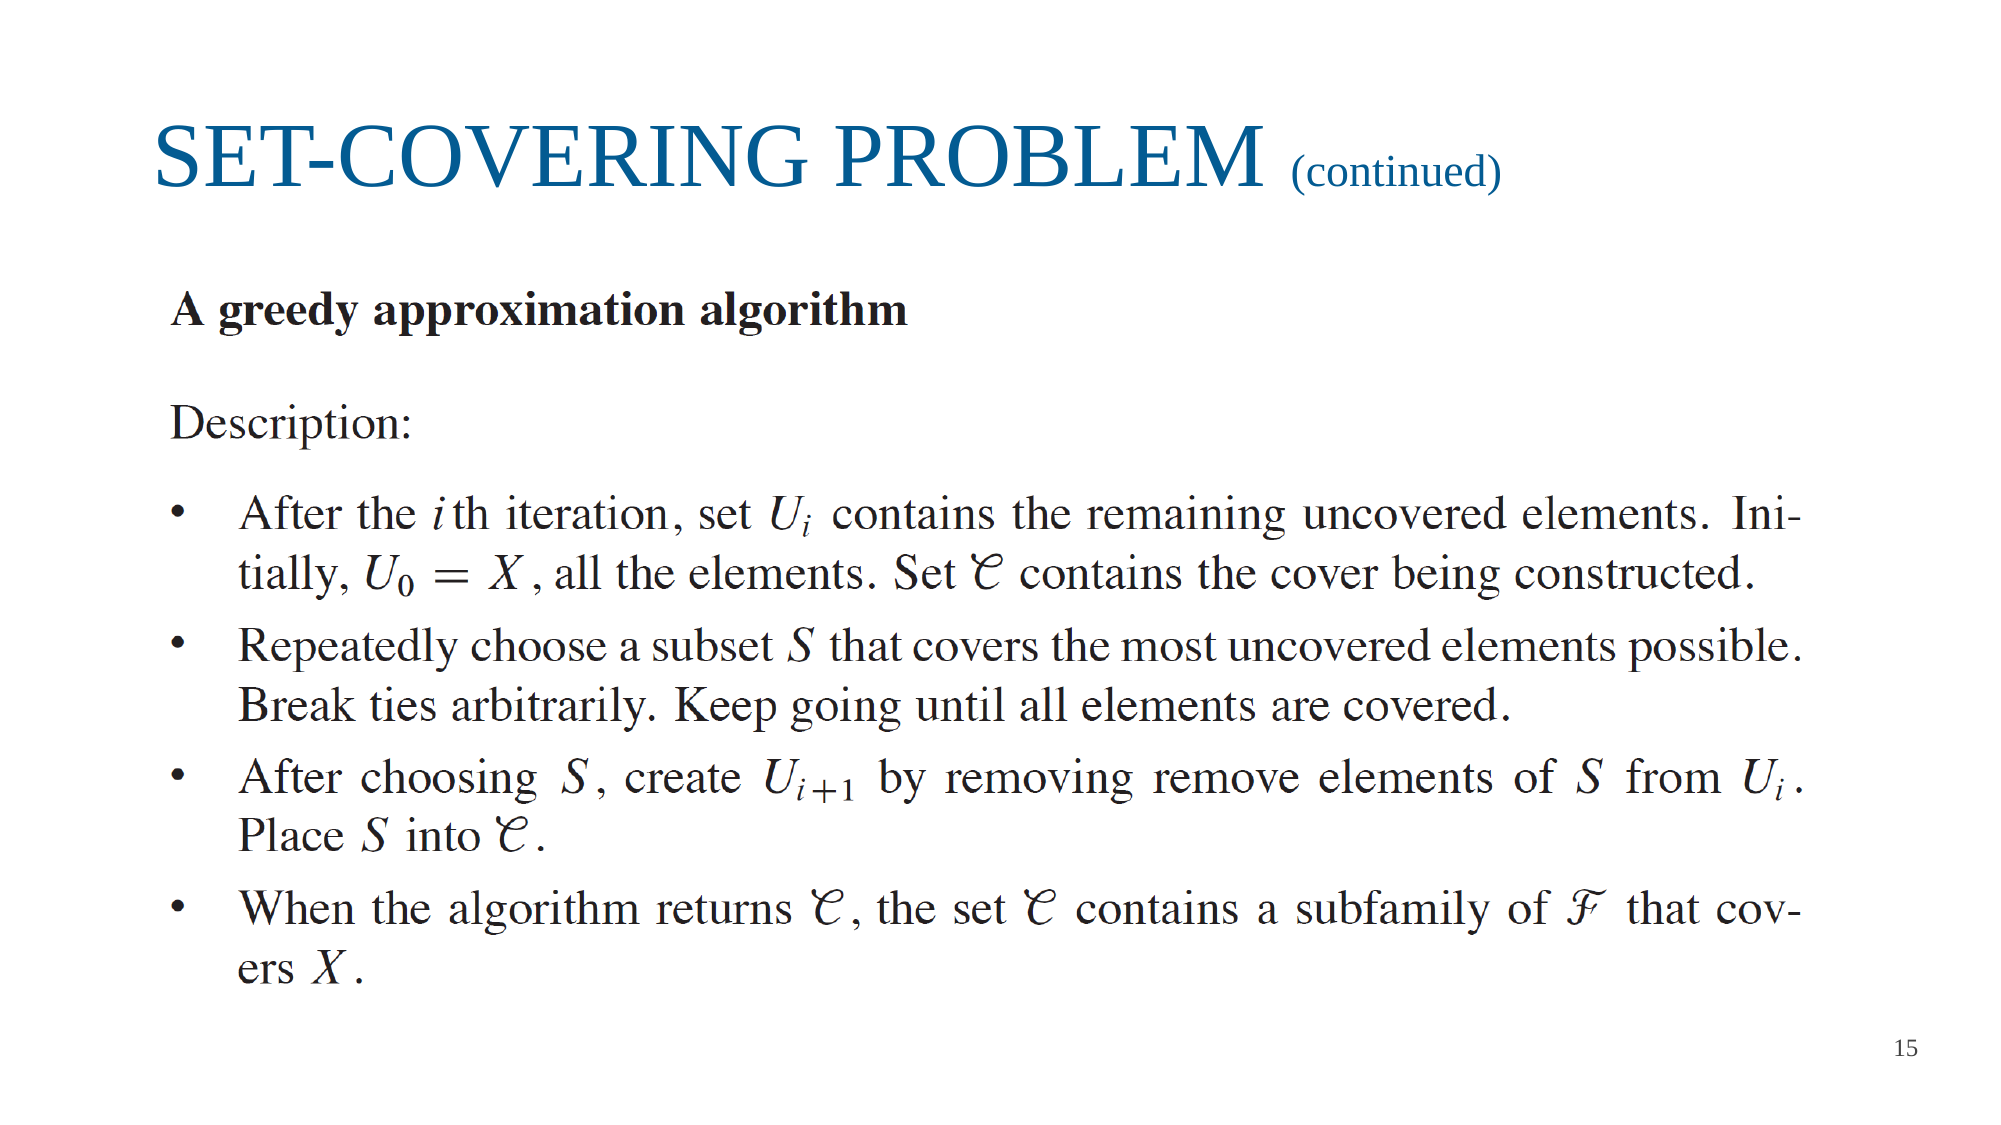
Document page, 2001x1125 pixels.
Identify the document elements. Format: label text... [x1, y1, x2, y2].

title SET-COVERING PROBLEM (continued) [137, 48, 1863, 266]
picture [160, 274, 1839, 1005]
slide_number 15 [1483, 1016, 1934, 1077]
